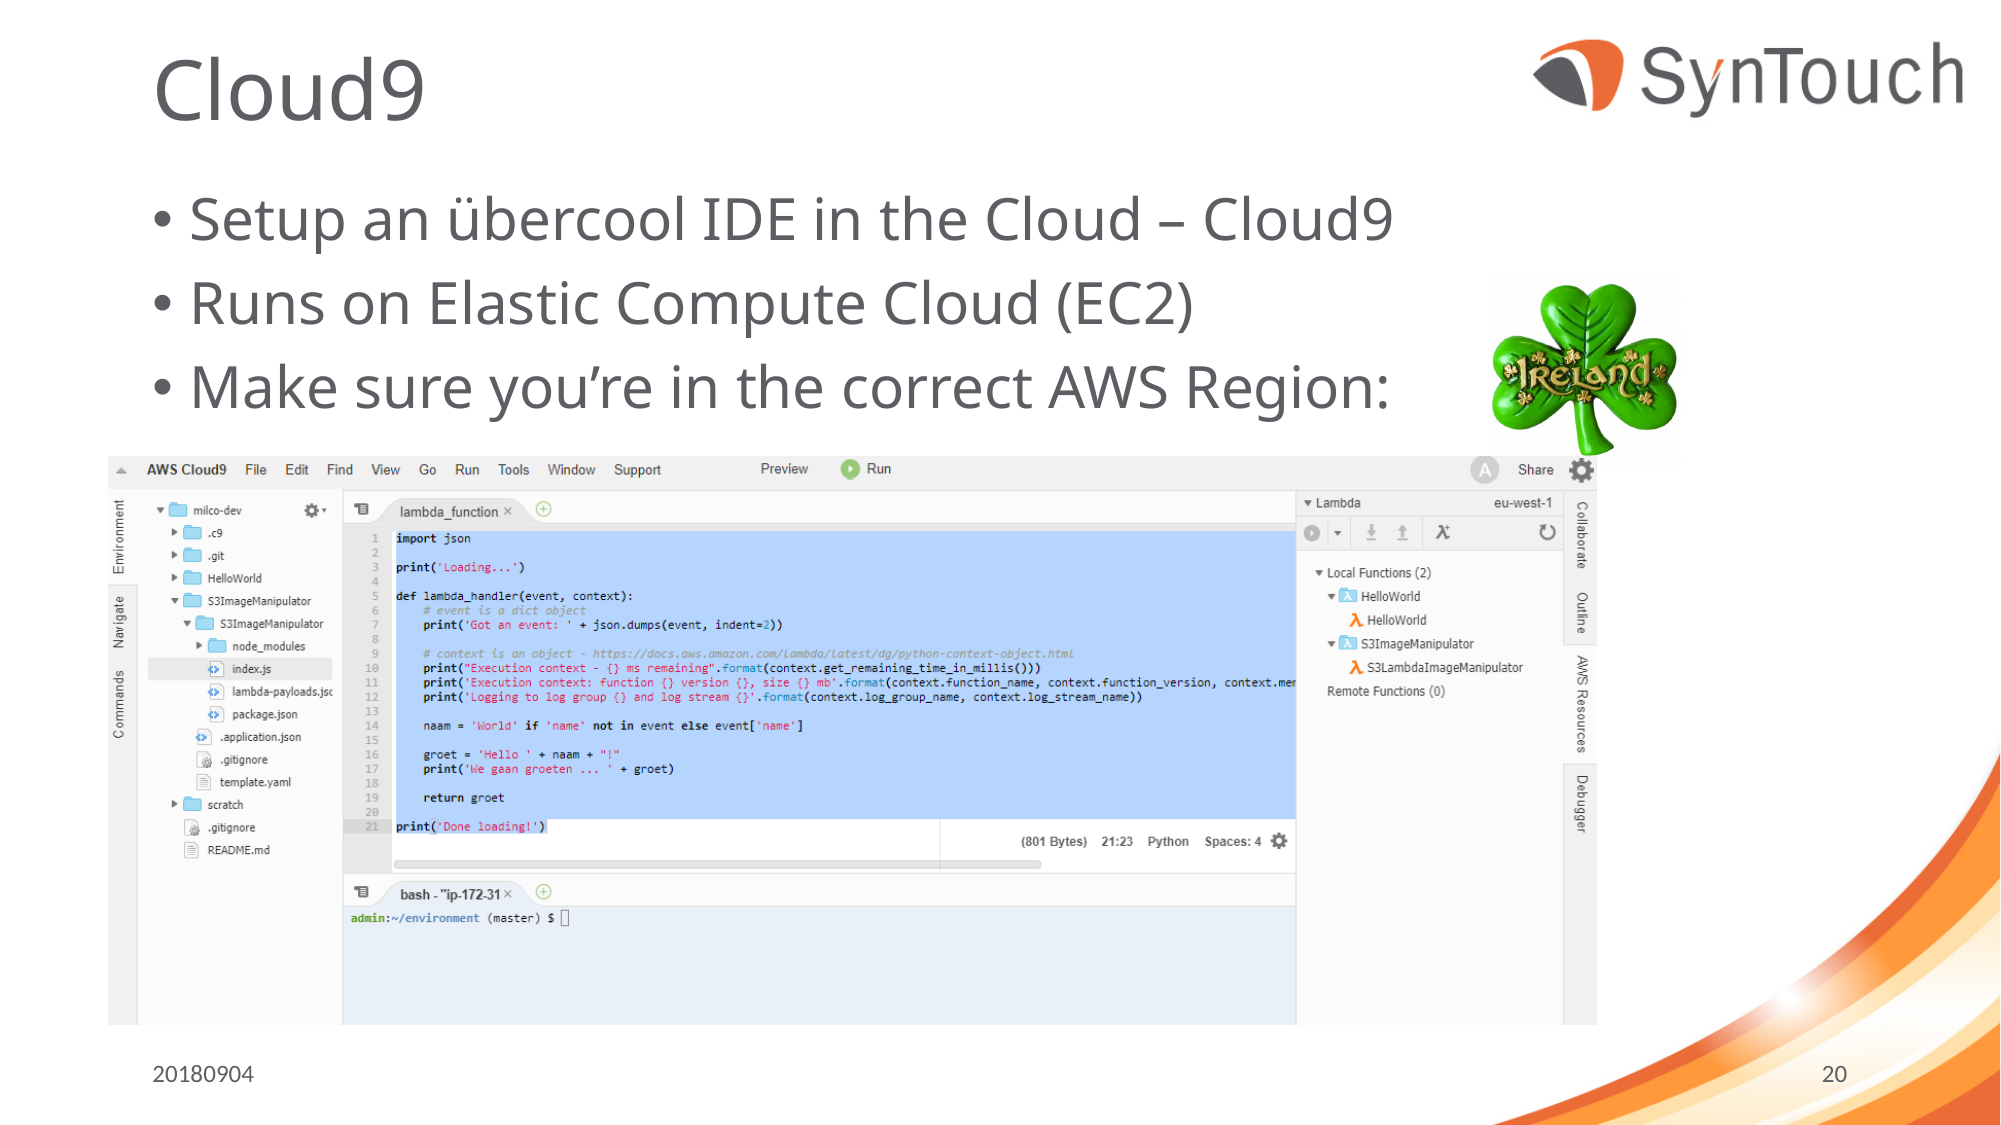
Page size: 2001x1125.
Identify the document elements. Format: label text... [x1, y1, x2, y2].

list Setup an übercool IDE in the Cloud – Cloud9 Runs on Elastic Compute Cloud (EC2) Make sure you’re in the correct AWS Region: [137, 182, 1863, 1014]
picture [0, 0, 2001, 1125]
slide_number 20 [1412, 1042, 1863, 1103]
title Cloud9 [137, 23, 1527, 163]
slide_number 20180904 [137, 1042, 588, 1103]
